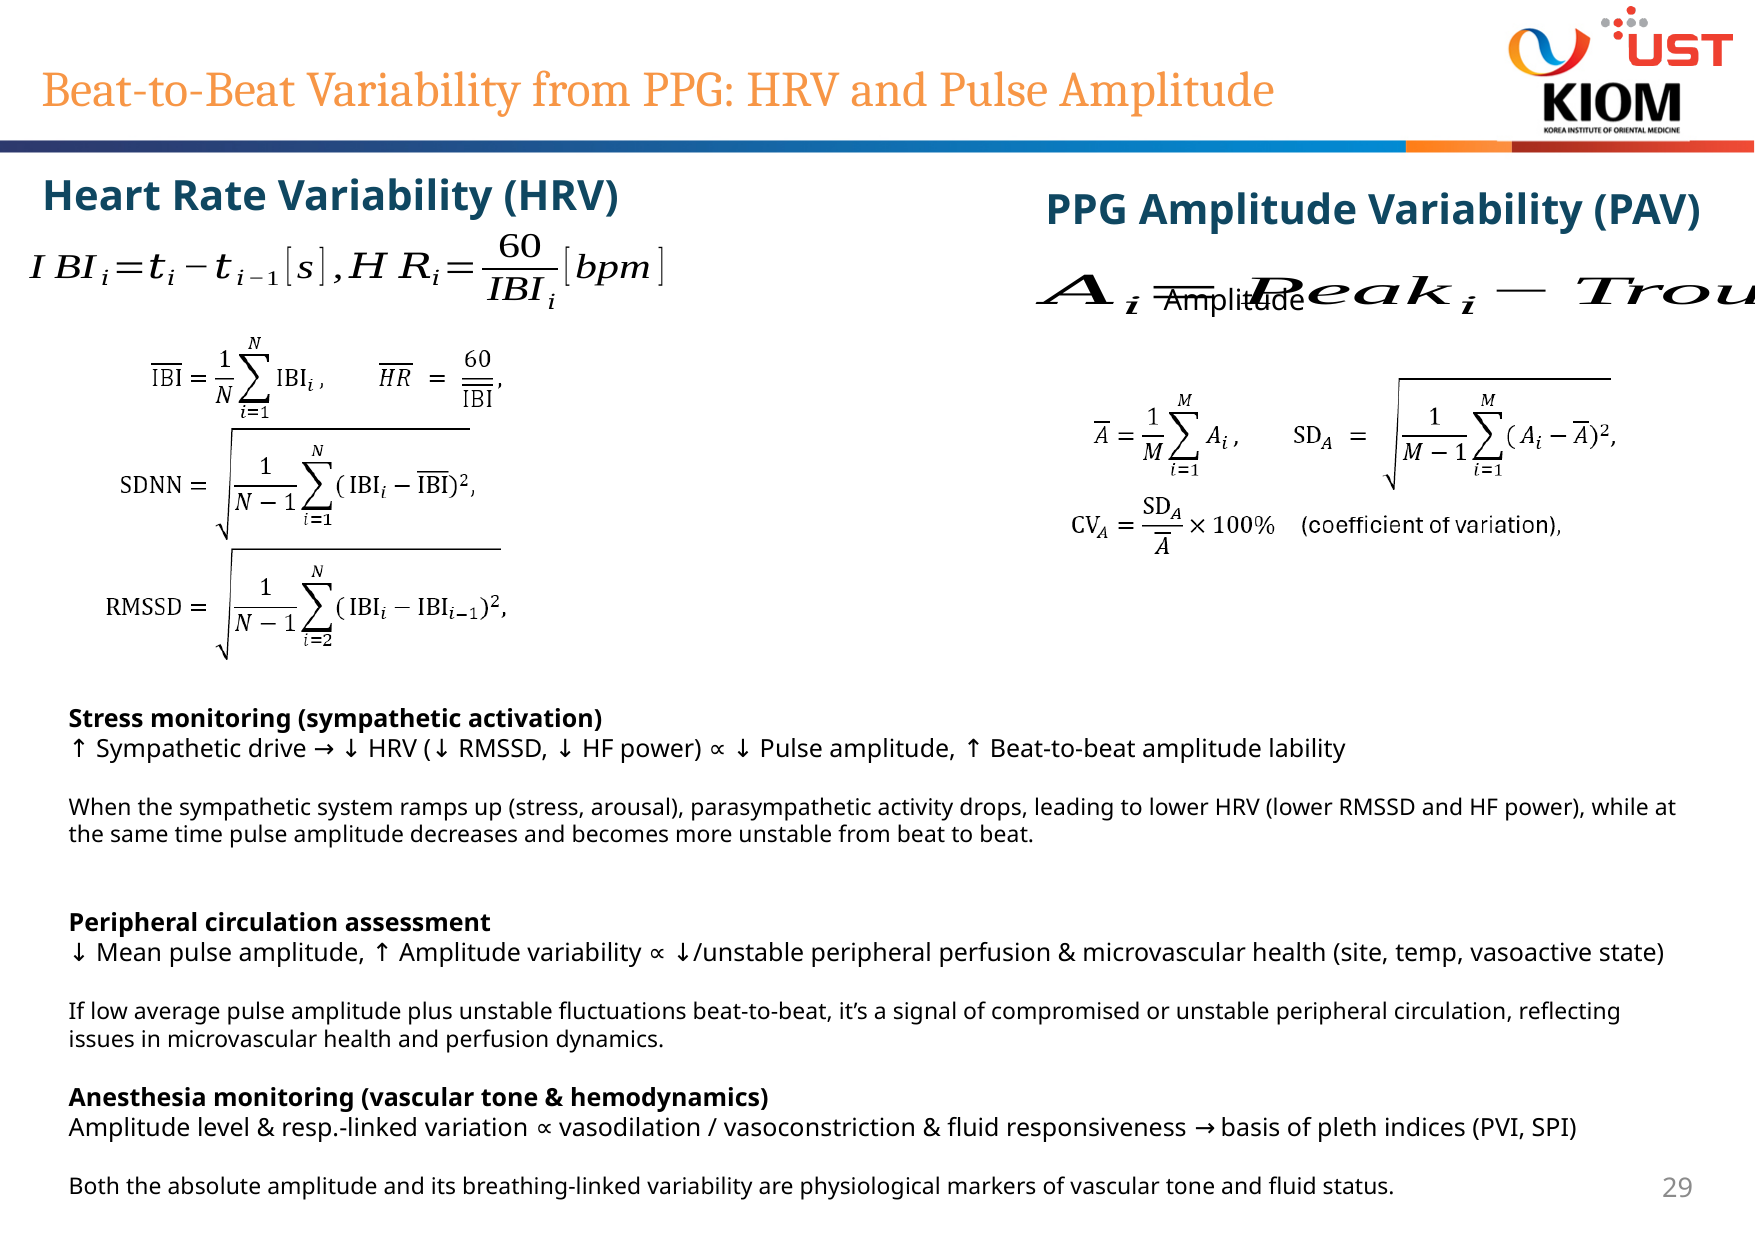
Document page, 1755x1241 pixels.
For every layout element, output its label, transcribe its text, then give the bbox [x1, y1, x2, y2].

text_box Stress monitoring (sympathetic activation) ↑ Sympathetic drive → ↓ HRV (↓ RMSSD, ↓ HF power) ∝ ↓ Pulse amplitude, ↑ Beat-to-beat amplitude lability When the sympathetic system ramps up (stress, arousal), parasympathetic activity drops, leading to lower HRV (lower RMSSD and HF power), while at the same time pulse amplitude decreases and becomes more unstable from beat to beat. Peripheral circulation assessment ↓ Mean pulse amplitude, ↑ Amplitude variability ∝ ↓/unstable peripheral perfusion & microvascular health (site, temp, vasoactive state) If low average pulse amplitude plus unstable fluctuations beat-to-beat, it’s a signal of compromised or unstable peripheral circulation, reflecting issues in microvascular health and perfusion dynamics. Anesthesia monitoring (vascular tone & hemodynamics) Amplitude level & resp.-linked variation ∝ vasodilation / vasoconstriction & fluid responsiveness → basis of pleth indices (PVI, SPI) Both the absolute amplitude and its breathing-linked variability are physiological markers of vascular tone and fluid status. [53, 694, 1701, 1207]
text_box PPG Amplitude Variability (PAV) [1030, 175, 1755, 241]
text_box Beat-to-Beat Variability from PPG: HRV and Pulse Amplitude [26, 18, 1393, 124]
picture [0, 0, 1755, 1241]
text_box Amplitude [1148, 261, 1755, 327]
text_box Heart Rate Variability (HRV) [27, 161, 925, 226]
text_box 28 [1300, 1155, 1710, 1222]
